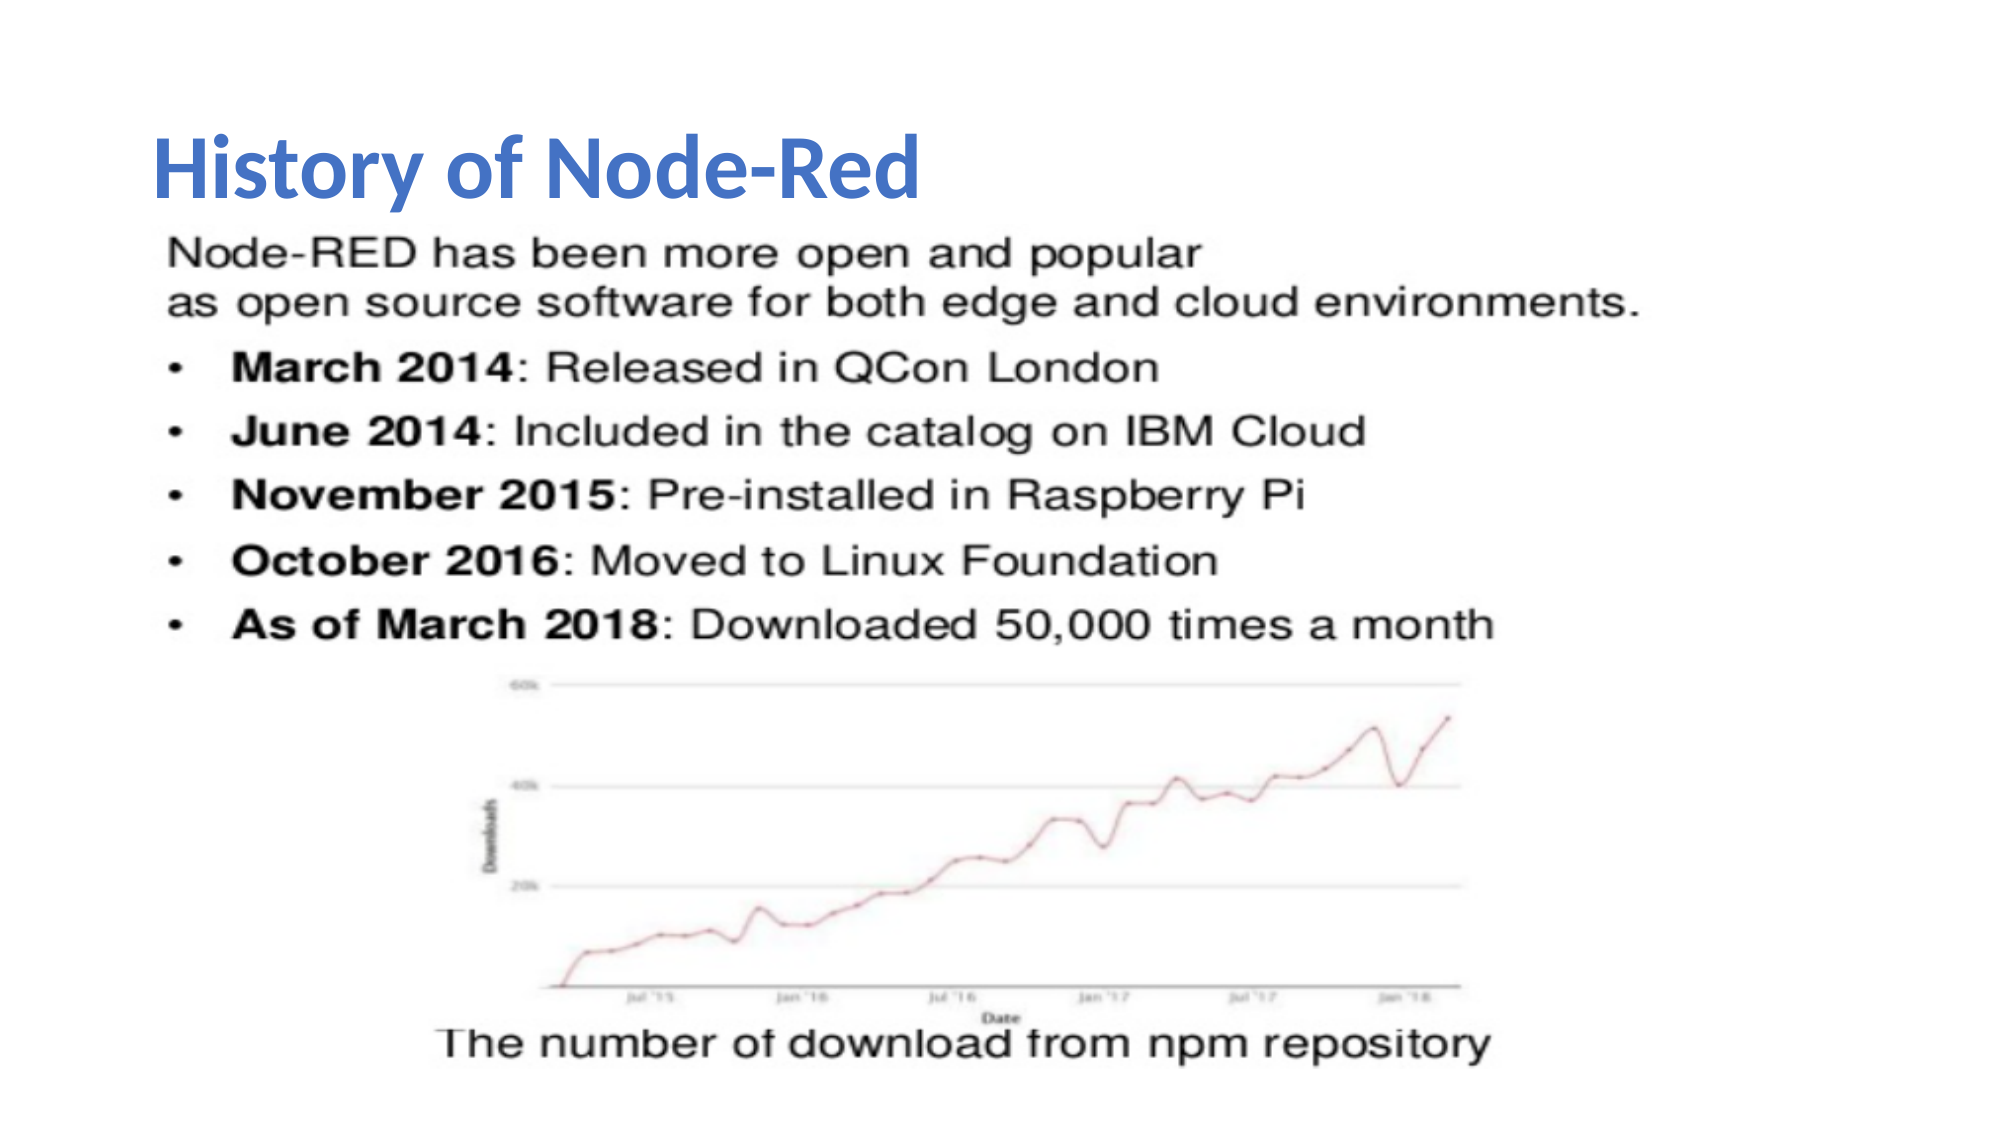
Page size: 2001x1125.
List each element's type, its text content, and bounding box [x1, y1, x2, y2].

title History of Node-Red [137, 59, 1863, 278]
picture [149, 224, 1702, 1069]
